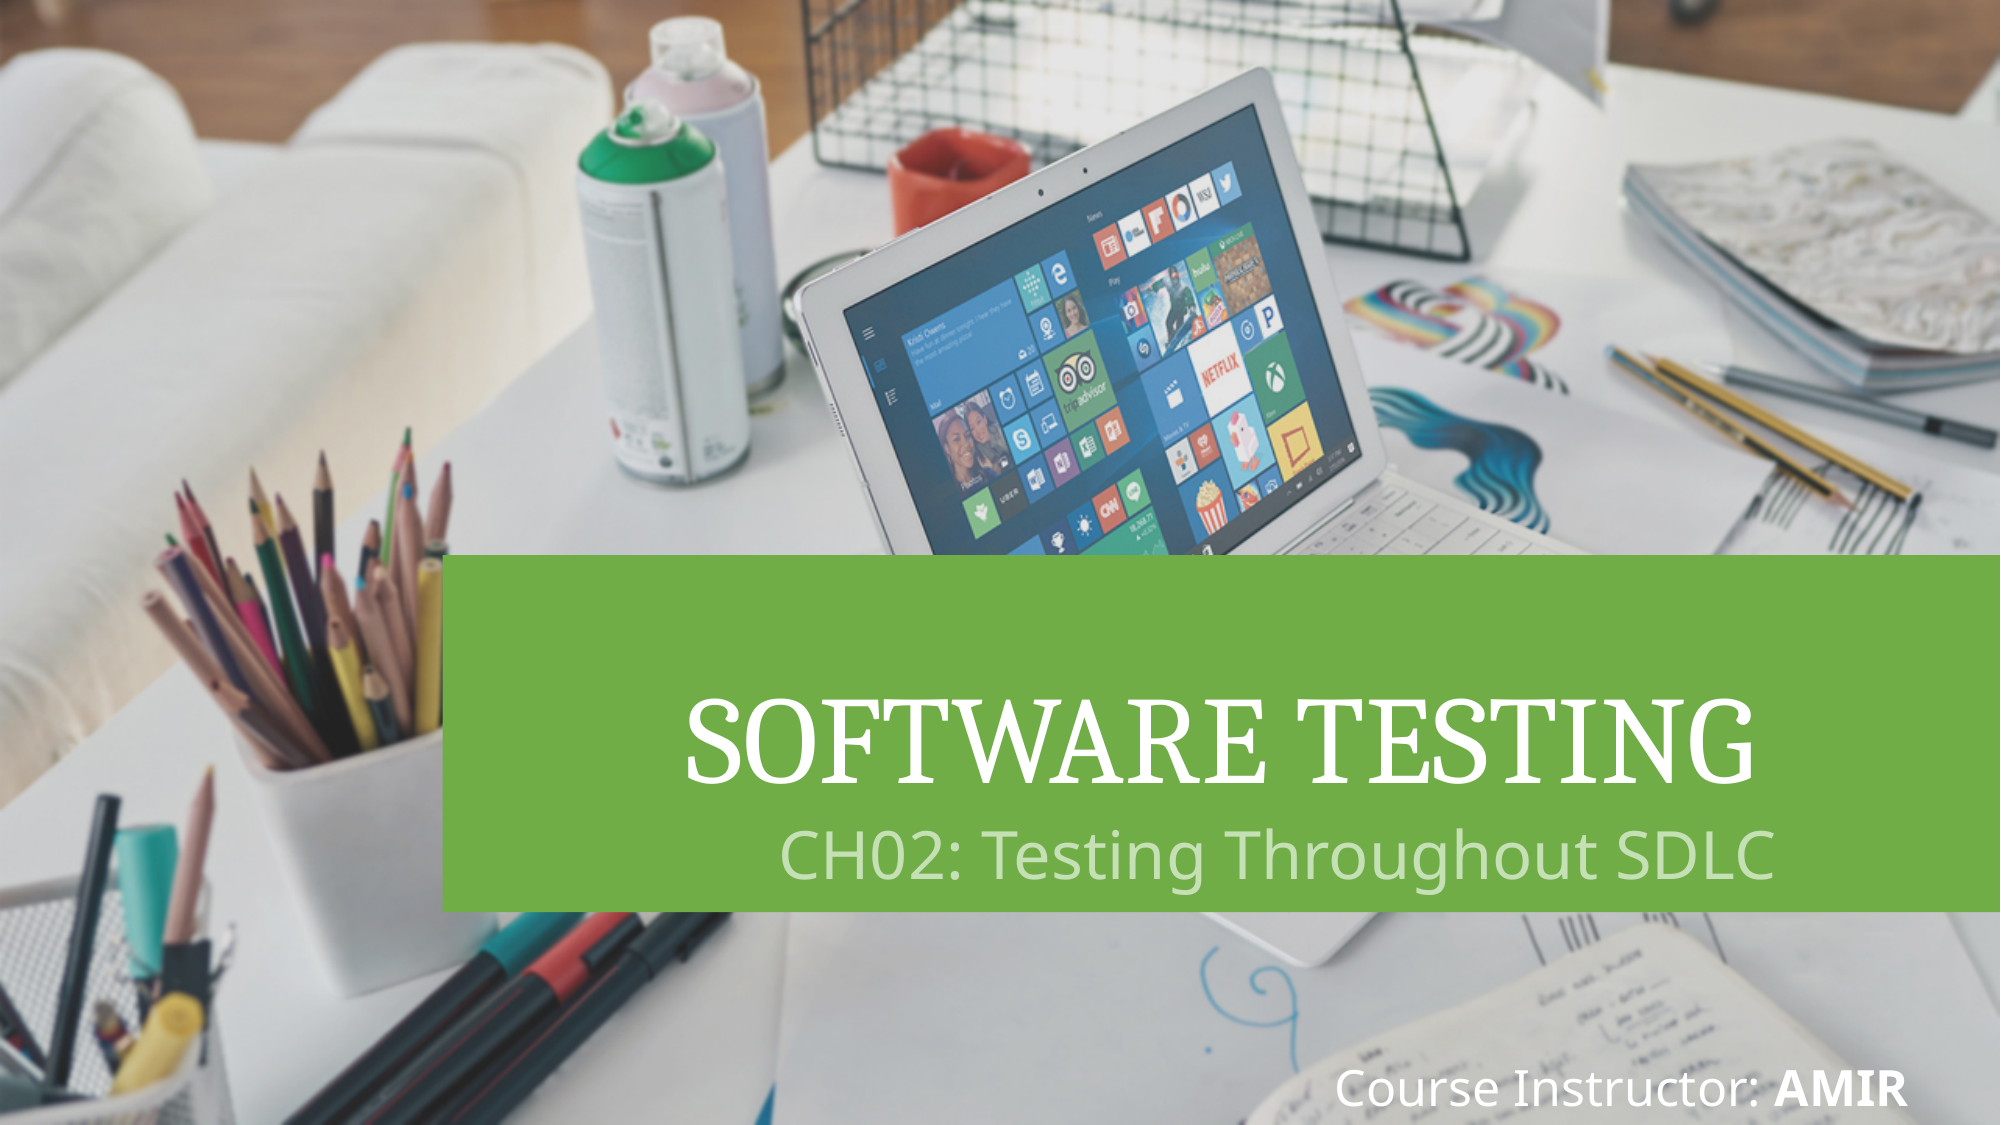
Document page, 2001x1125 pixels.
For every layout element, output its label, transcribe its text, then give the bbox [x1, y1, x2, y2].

text_box CH02: Testing Throughout SDLC [763, 766, 2000, 901]
text_box Course Instructor: AMIR IMAM [1230, 1049, 2000, 1125]
picture [0, 0, 2000, 1125]
title SOFTWARE TESTING [442, 555, 2000, 913]
